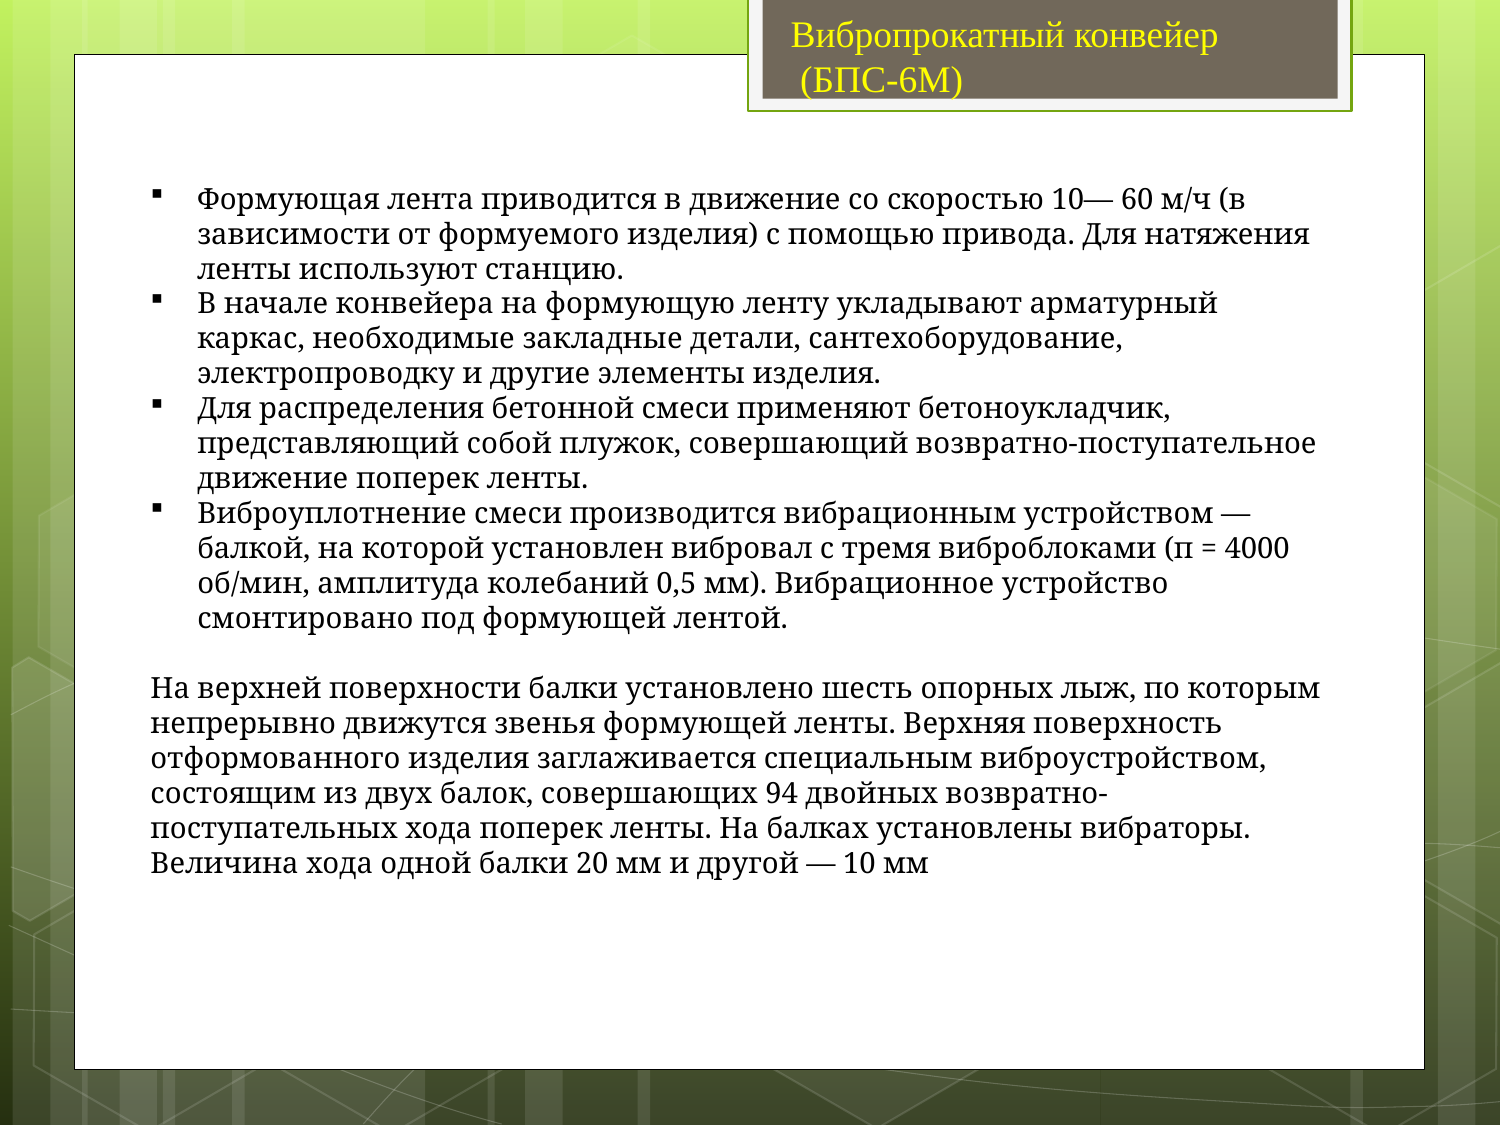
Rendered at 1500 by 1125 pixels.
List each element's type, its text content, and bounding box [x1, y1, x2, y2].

text_box Вибропрокатный конвейер (БПС-6М) [775, 2, 1235, 107]
text_box Формующая лента приводится в движение со скоростью 10— 60 м/ч (в зависимости от формуемого изделия) с помощью привода. Для натяжения ленты используют станцию. В начале конвейера на формующую ленту укладывают арматурный каркас, необходимые закладные детали, сантехоборудование, электропроводку и другие элементы изделия. Для распределения бетонной смеси применяют бетоноукладчик, представляющий собой плужок, совершающий возвратно-поступательное движение поперек ленты. Виброуплотнение смеси производится вибрационным устройством — балкой, на которой установлен вибровал с тремя виброблоками (п = 4000 об/мин, амплитуда колебаний 0,5 мм). Вибрационное устройство смонтировано под формующей лентой. На верхней поверхности балки установлено шесть опорных лыж, по которым непрерывно движутся звенья формующей ленты. Верхняя поверхность отформованного изделия заглаживается специальным виброустройством, состоящим из двух балок, совершающих 94 двойных возвратно-поступательных хода поперек ленты. На балках установлены вибраторы. Величина хода одной балки 20 мм и другой — 10 мм [135, 172, 1341, 887]
